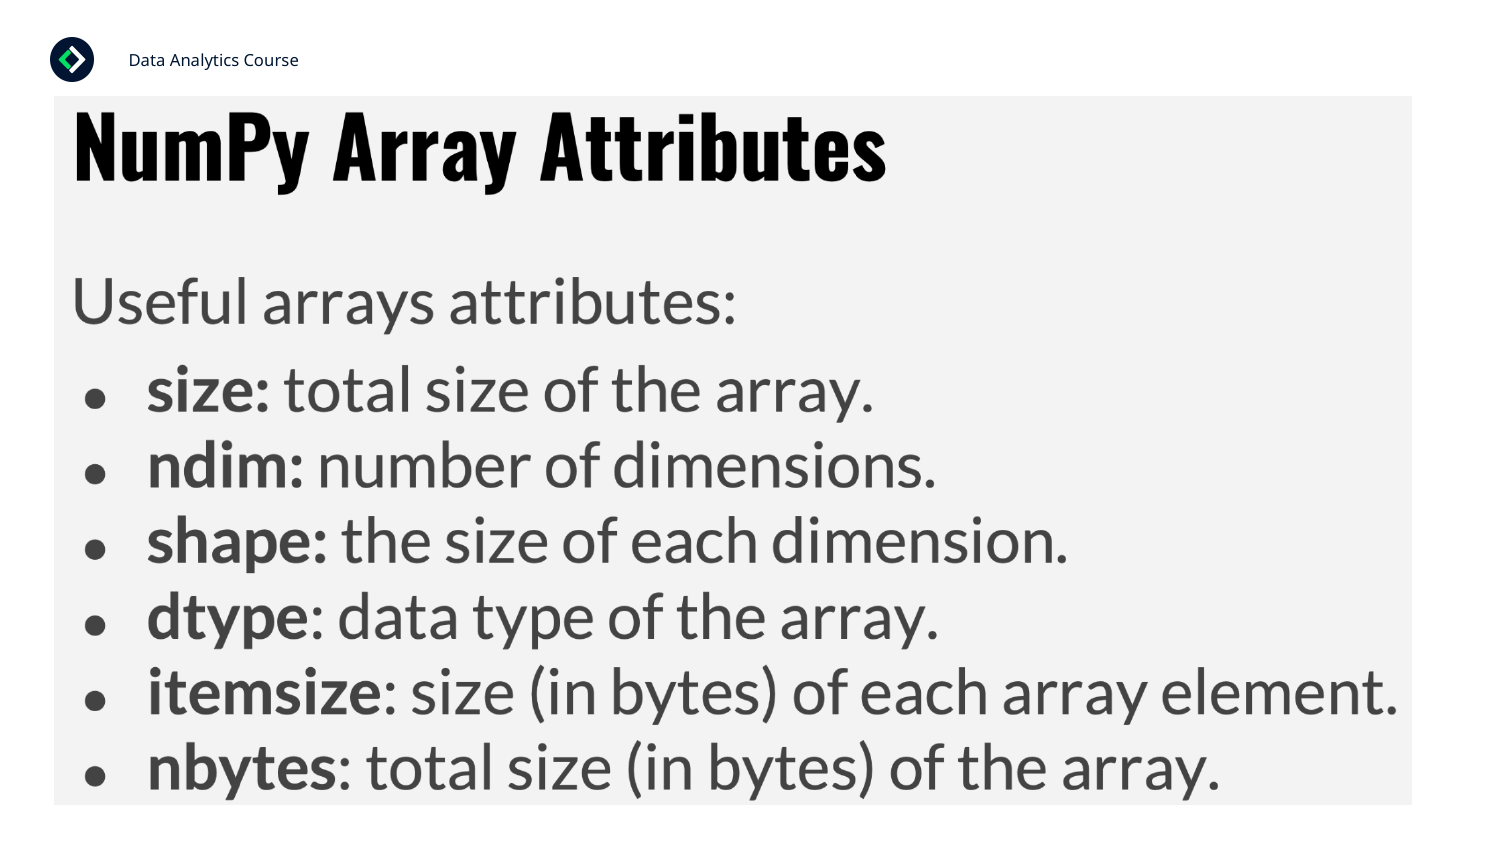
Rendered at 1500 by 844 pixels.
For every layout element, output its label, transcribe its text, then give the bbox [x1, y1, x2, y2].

picture [54, 96, 1413, 805]
title Data Analytics Course [113, 32, 590, 86]
picture [50, 37, 94, 82]
